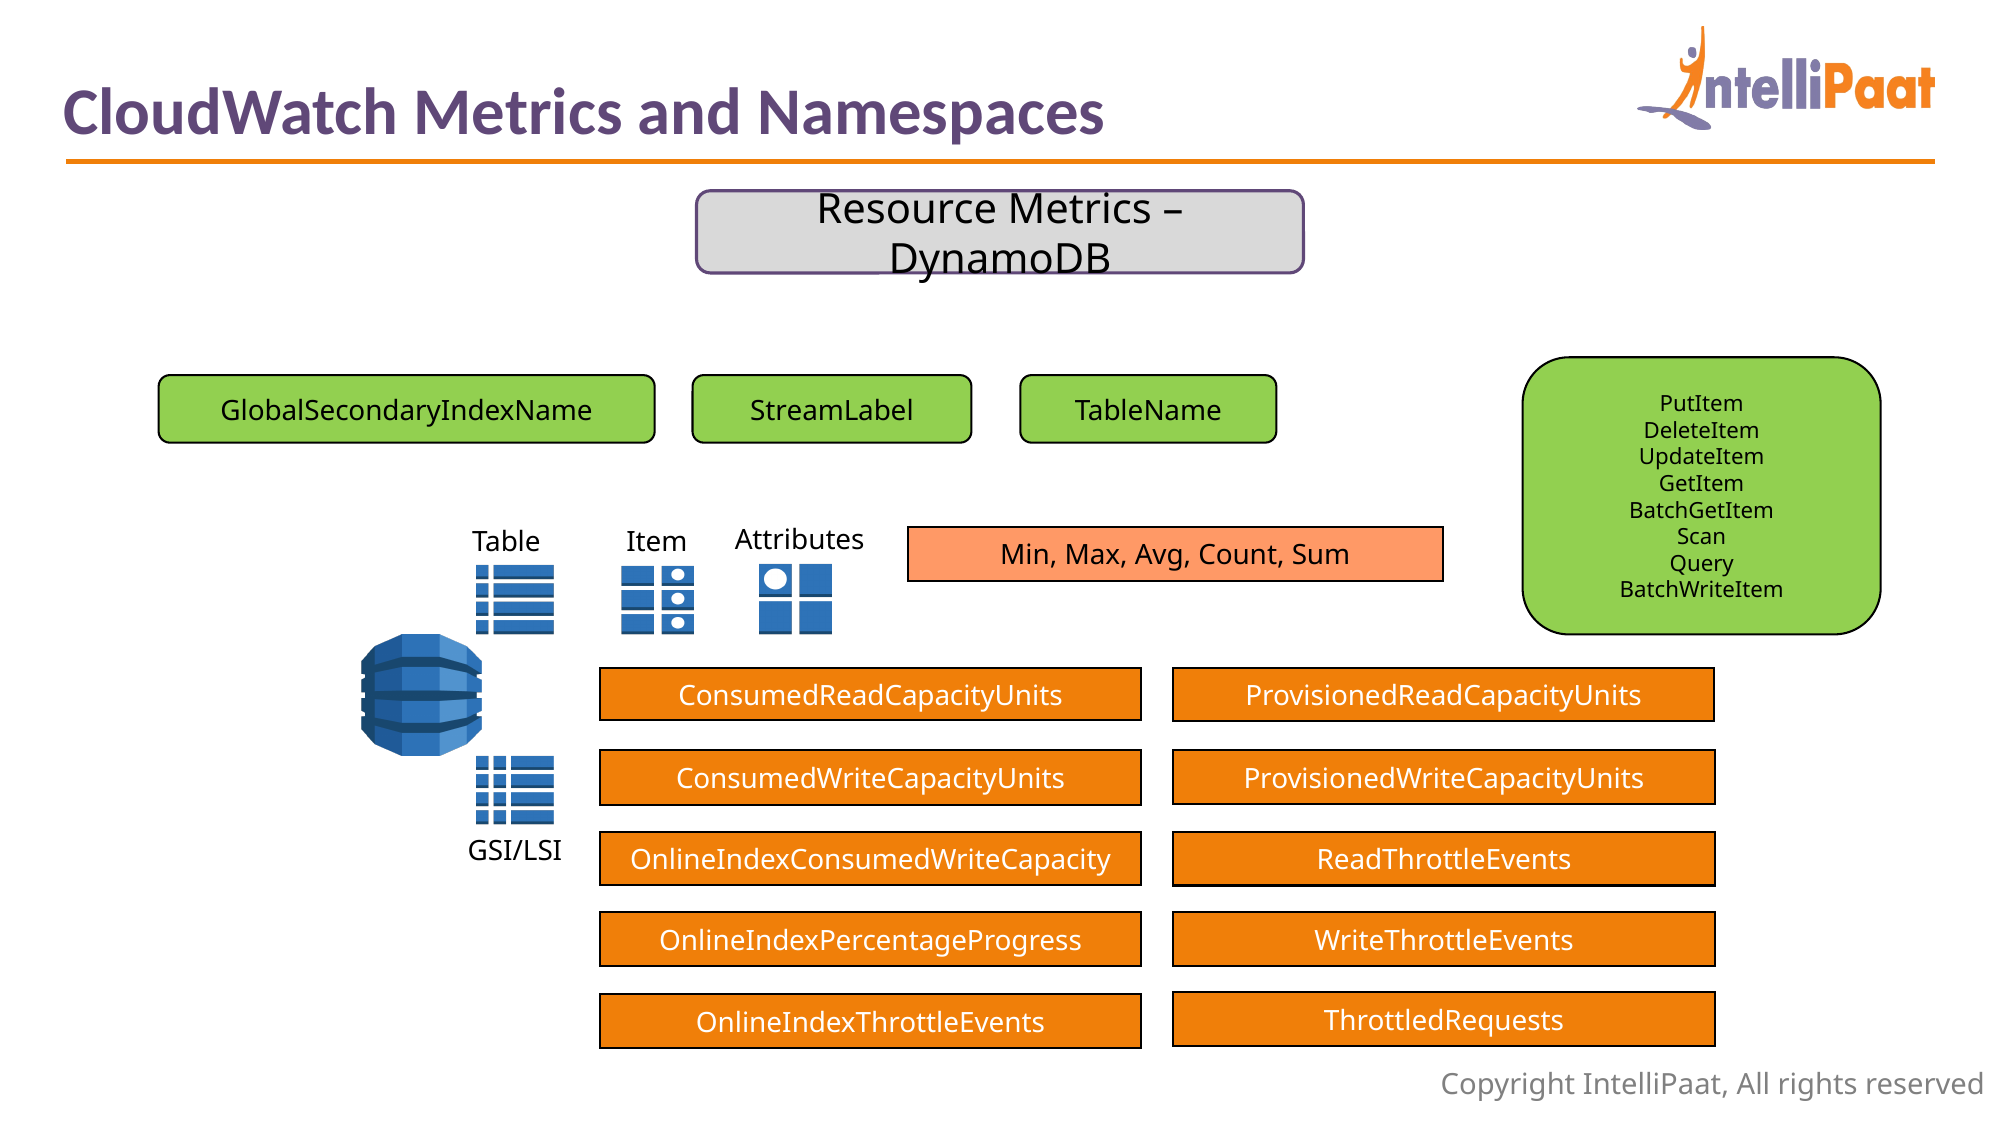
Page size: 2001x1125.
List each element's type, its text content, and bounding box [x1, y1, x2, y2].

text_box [158, 357, 1881, 1049]
text_box Resource Metrics – DynamoDB [695, 189, 1305, 274]
picture [1637, 26, 1935, 130]
text_box CloudWatch Metrics and Namespaces [48, 60, 1170, 156]
